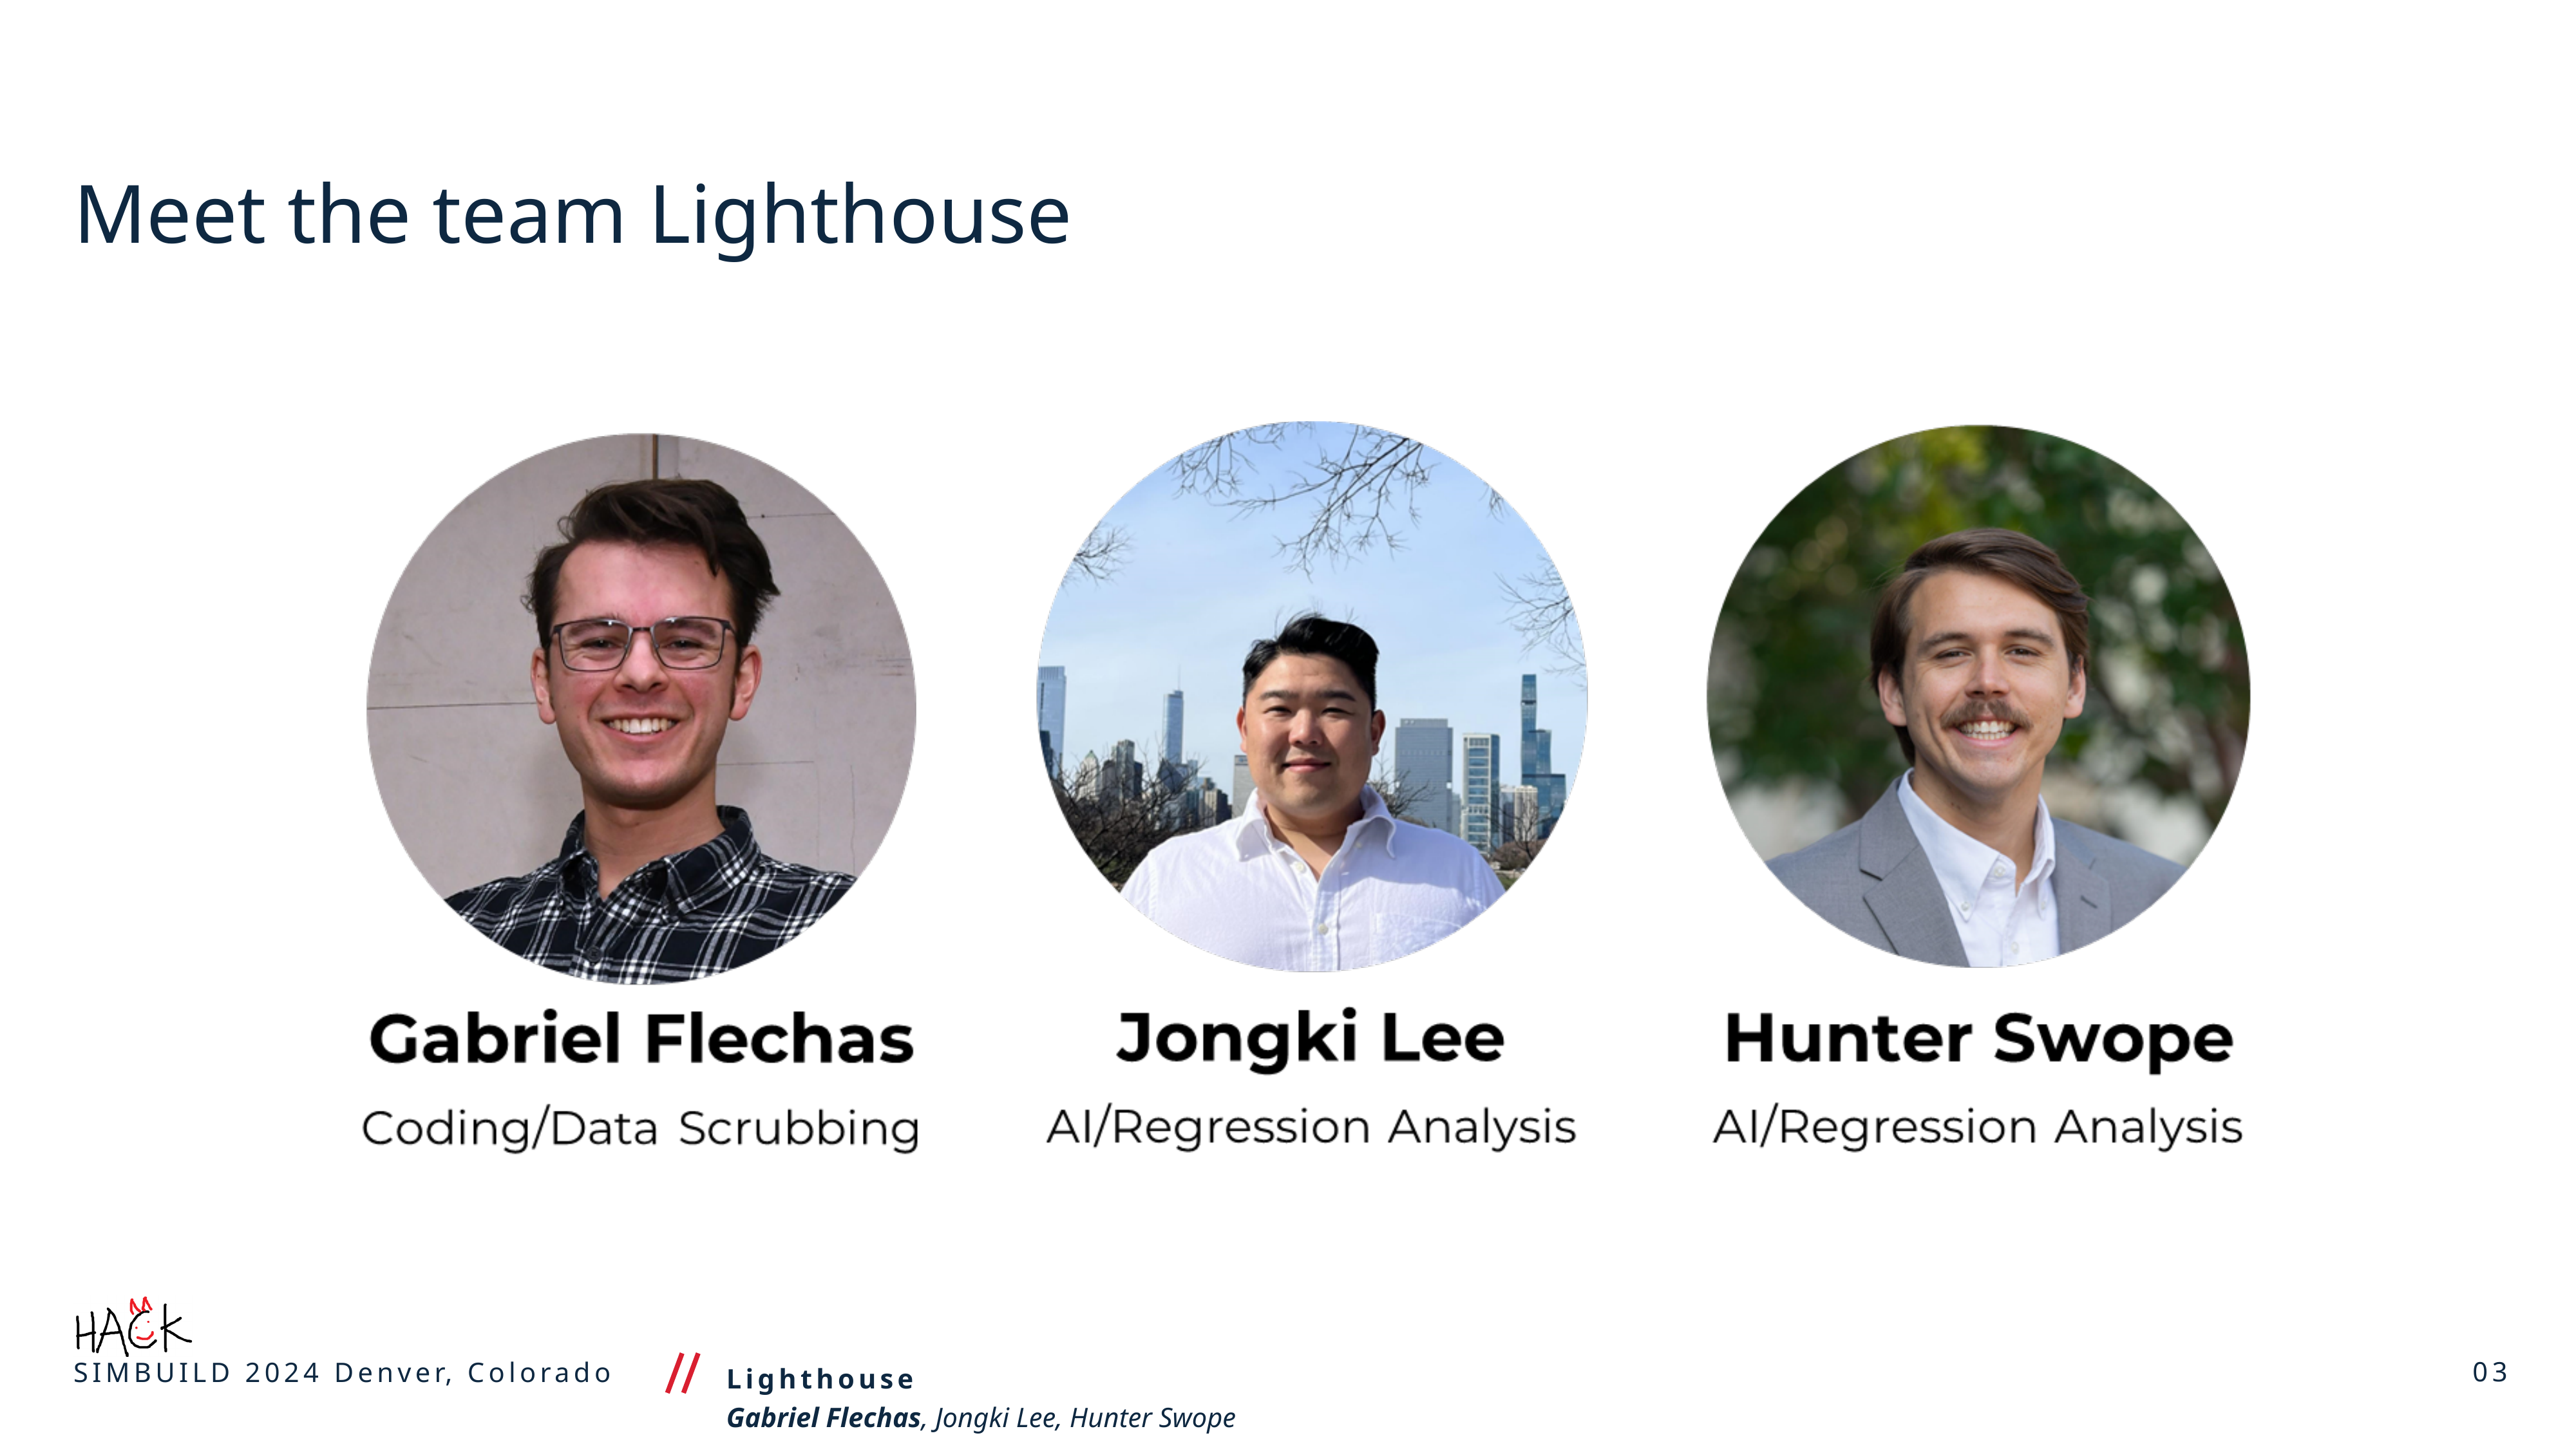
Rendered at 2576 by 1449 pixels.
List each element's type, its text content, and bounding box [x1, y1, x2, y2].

picture [263, 421, 2374, 1186]
title Meet the team Lighthouse [64, 77, 2517, 357]
picture [73, 1295, 193, 1358]
list Gabriel Flechas, Jongki Lee, Hunter Swope [716, 1396, 2398, 1439]
list Lighthouse [716, 1357, 2398, 1396]
